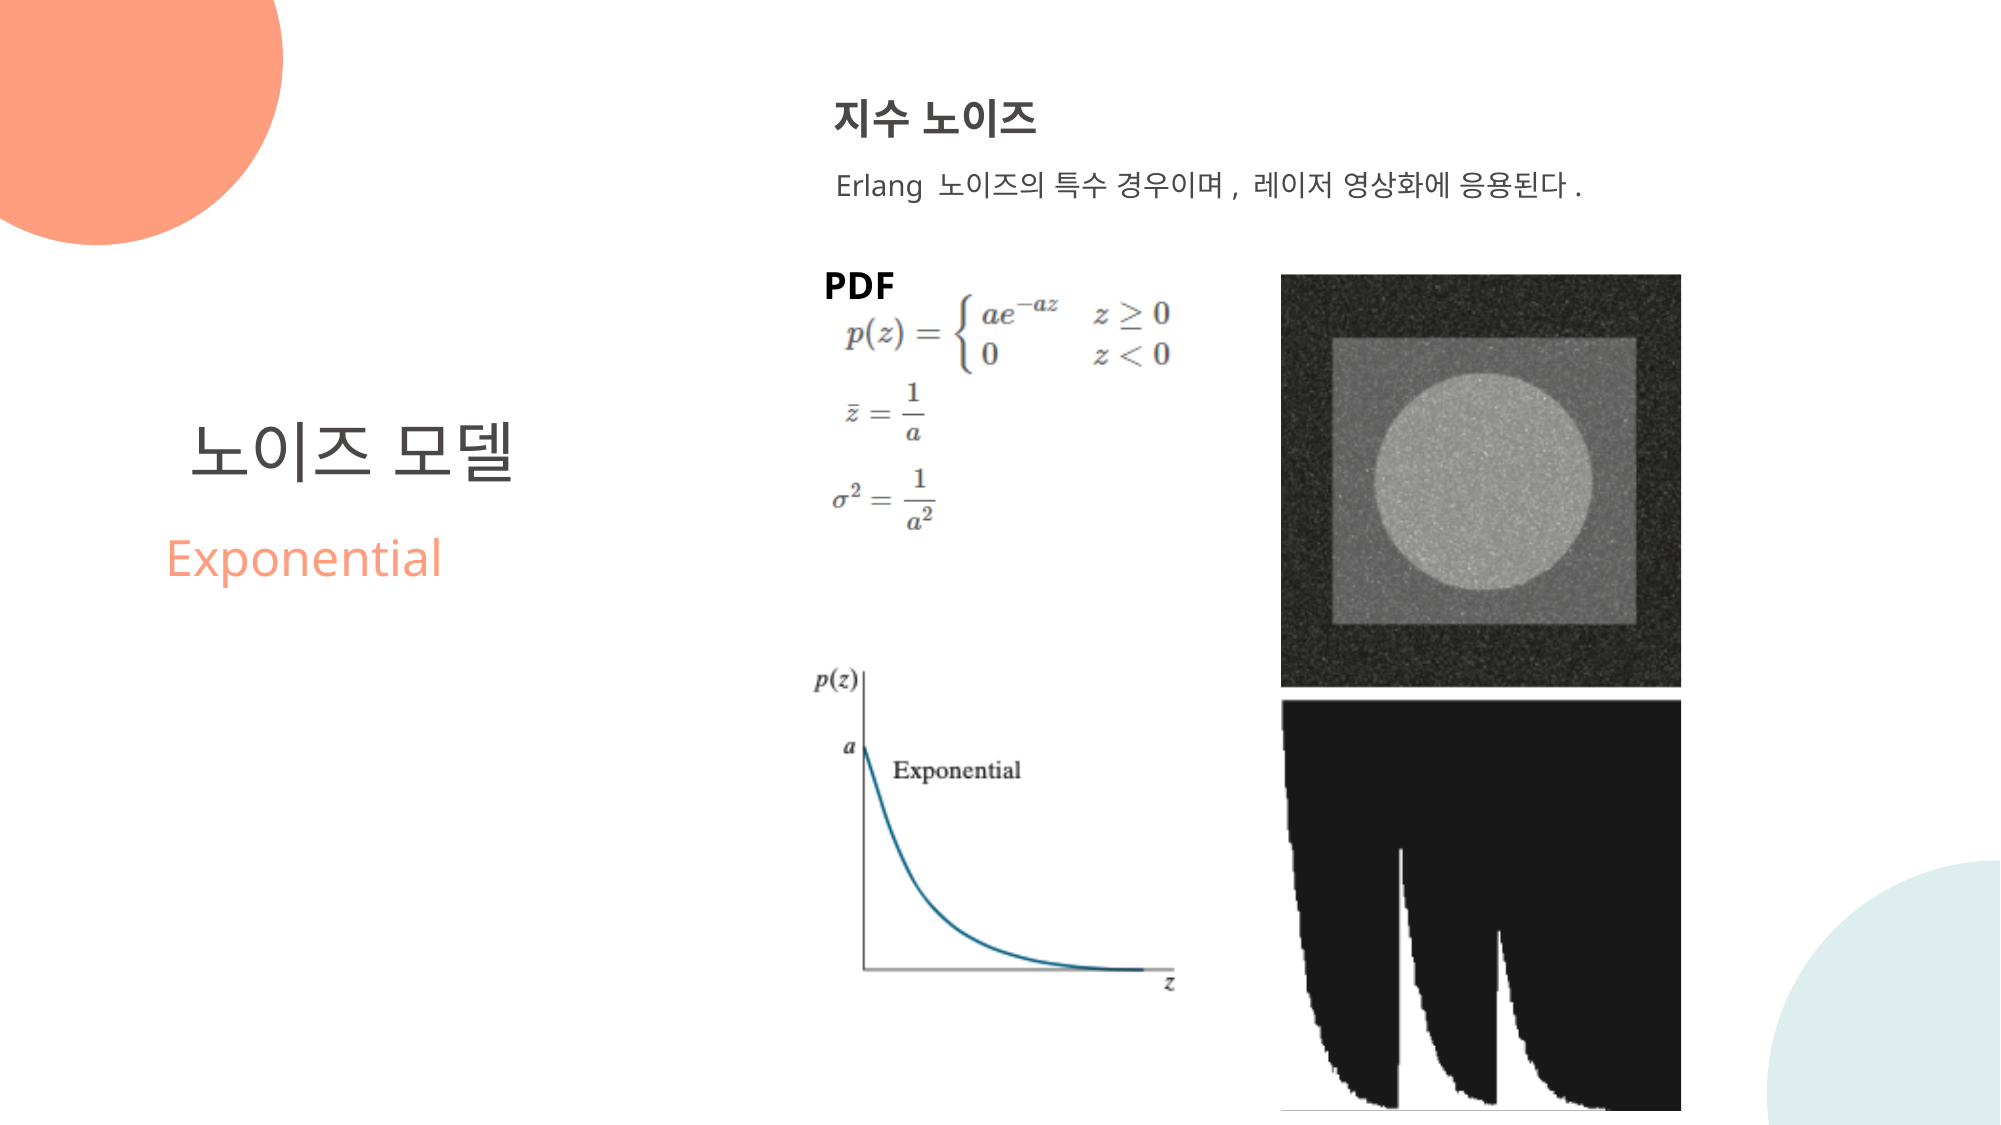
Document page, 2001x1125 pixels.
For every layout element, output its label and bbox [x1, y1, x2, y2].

text_box [808, 85, 1610, 211]
picture [808, 645, 1196, 998]
picture [1281, 273, 1682, 1111]
text_box [1765, 859, 2000, 1125]
text_box [157, 403, 549, 595]
text_box [0, 0, 284, 247]
picture [808, 254, 1195, 563]
